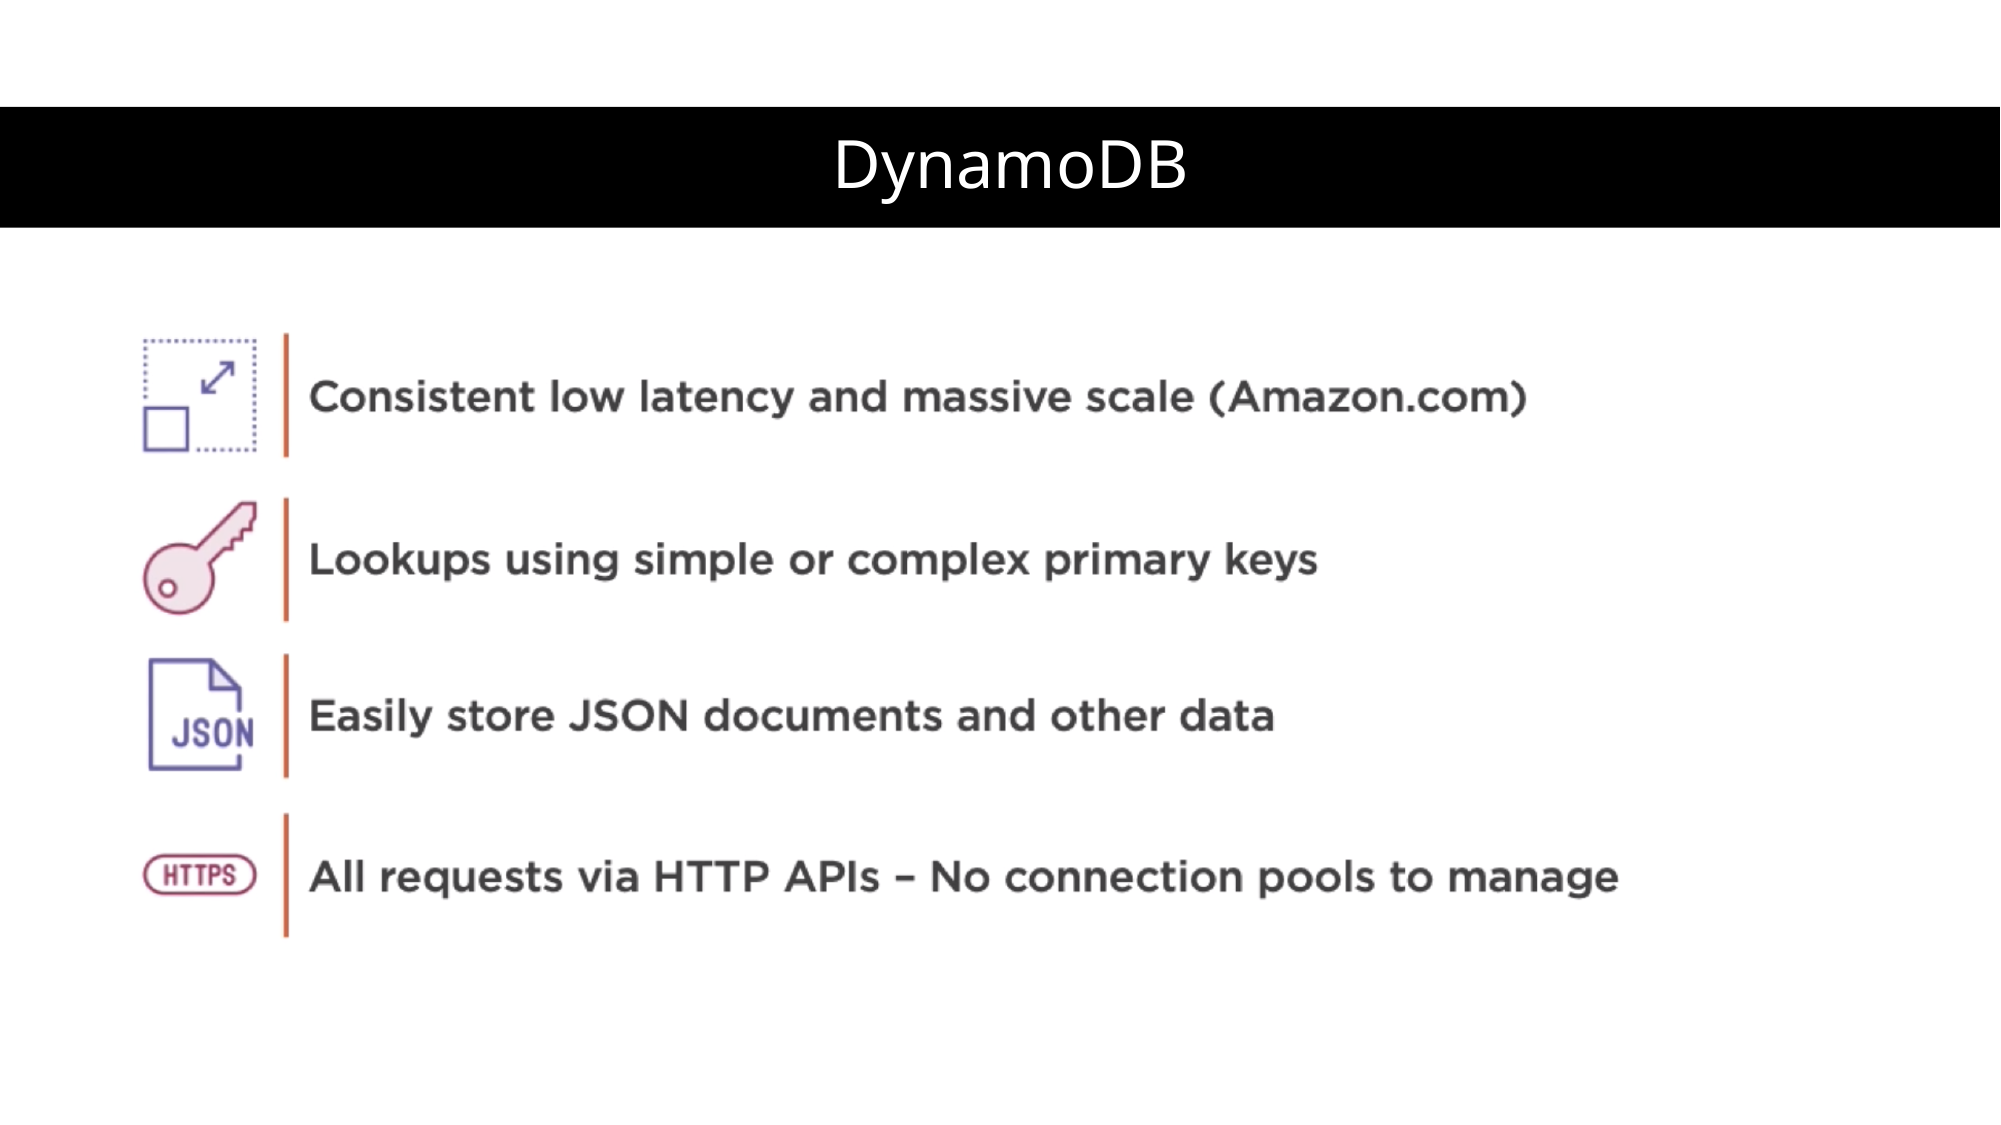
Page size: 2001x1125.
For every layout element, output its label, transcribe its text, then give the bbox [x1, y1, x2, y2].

title DynamoDB [91, 105, 1931, 228]
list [105, 310, 1895, 960]
text_box [0, 106, 2000, 229]
